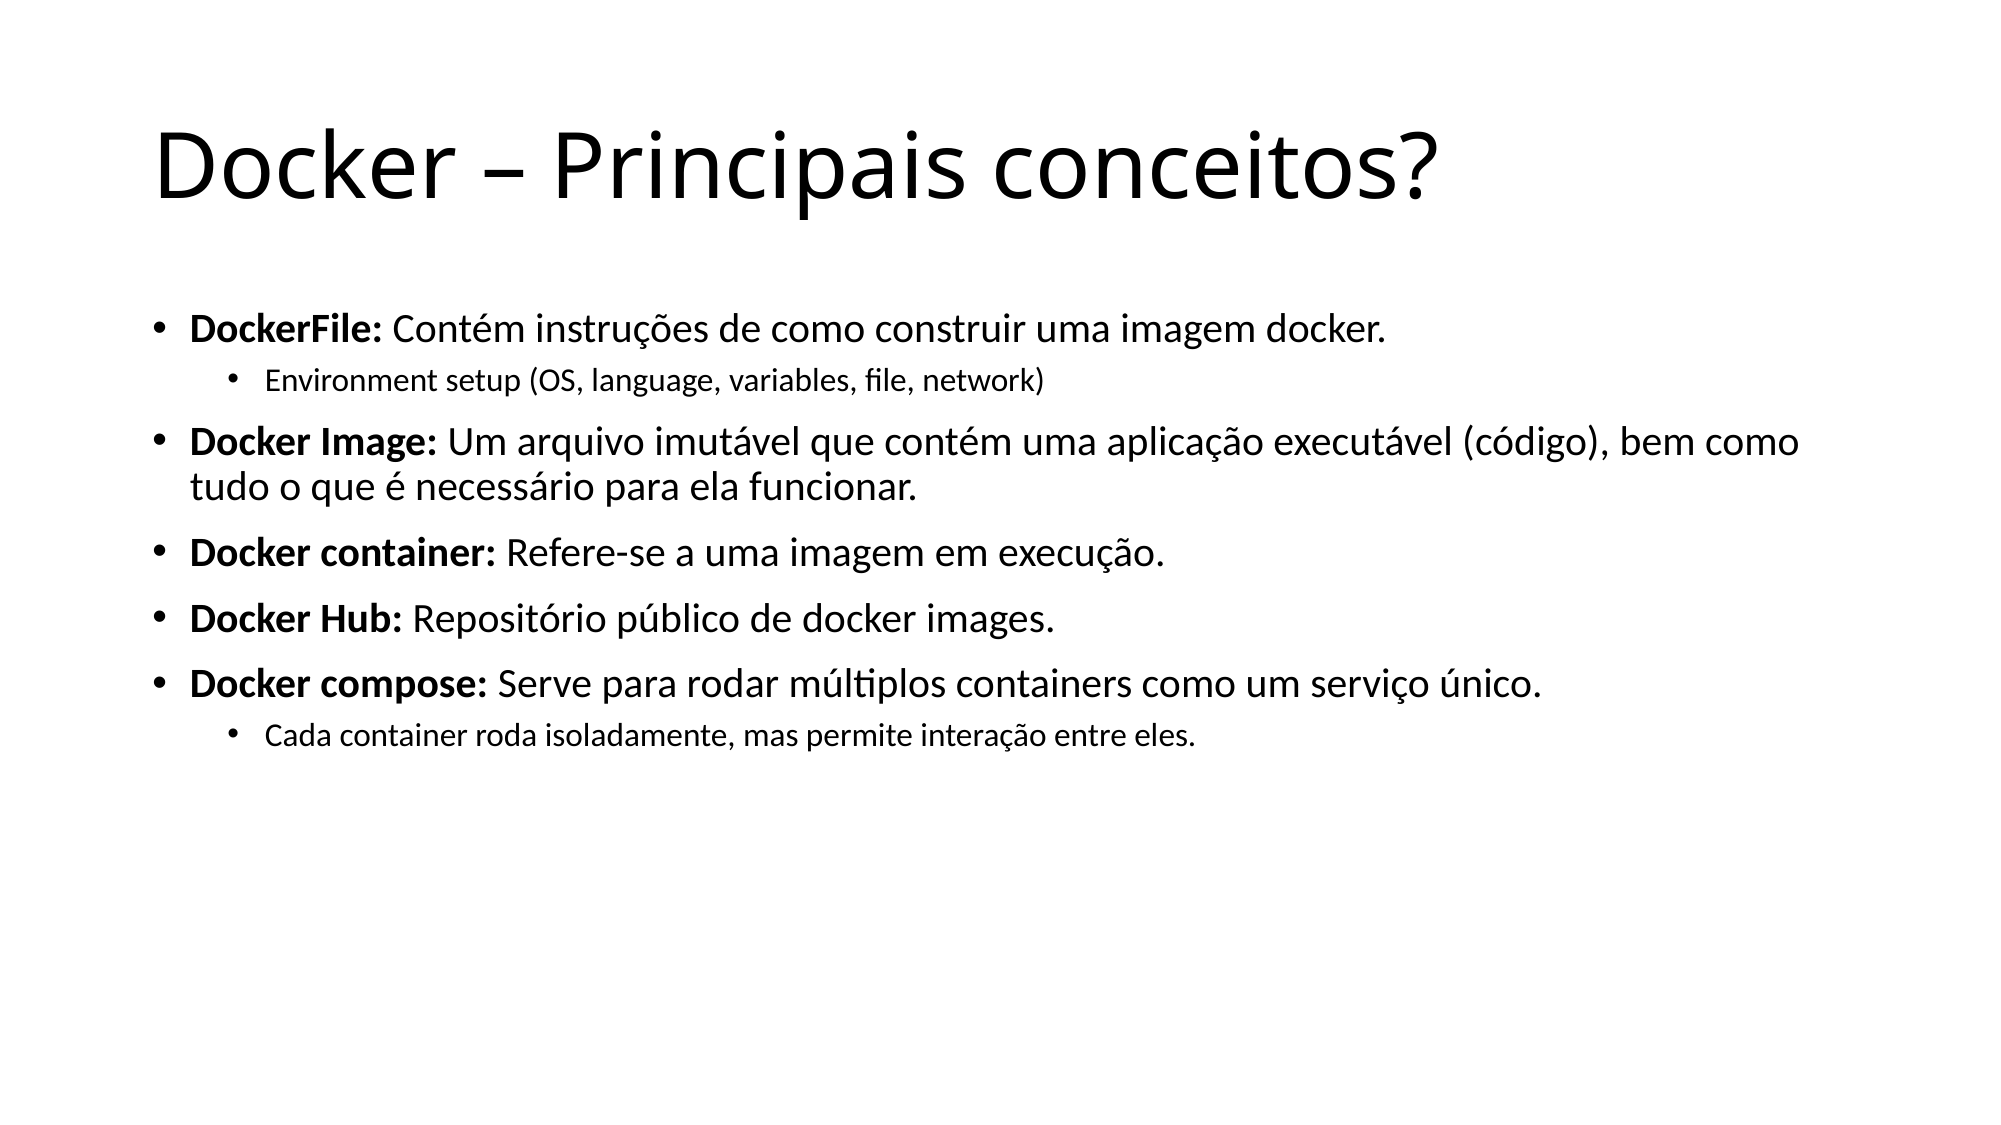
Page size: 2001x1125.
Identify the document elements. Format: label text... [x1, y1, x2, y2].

list DockerFile: Contém instruções de como construir uma imagem docker. Environment setup (OS, language, variables, file, network) Docker Image: Um arquivo imutável que contém uma aplicação executável (código), bem como tudo o que é necessário para ela funcionar. Docker container: Refere-se a uma imagem em execução. Docker Hub: Repositório público de docker images. Docker compose: Serve para rodar múltiplos containers como um serviço único. Cada container roda isoladamente, mas permite interação entre eles. [137, 299, 1863, 1014]
title Docker – Principais conceitos? [137, 59, 1863, 278]
